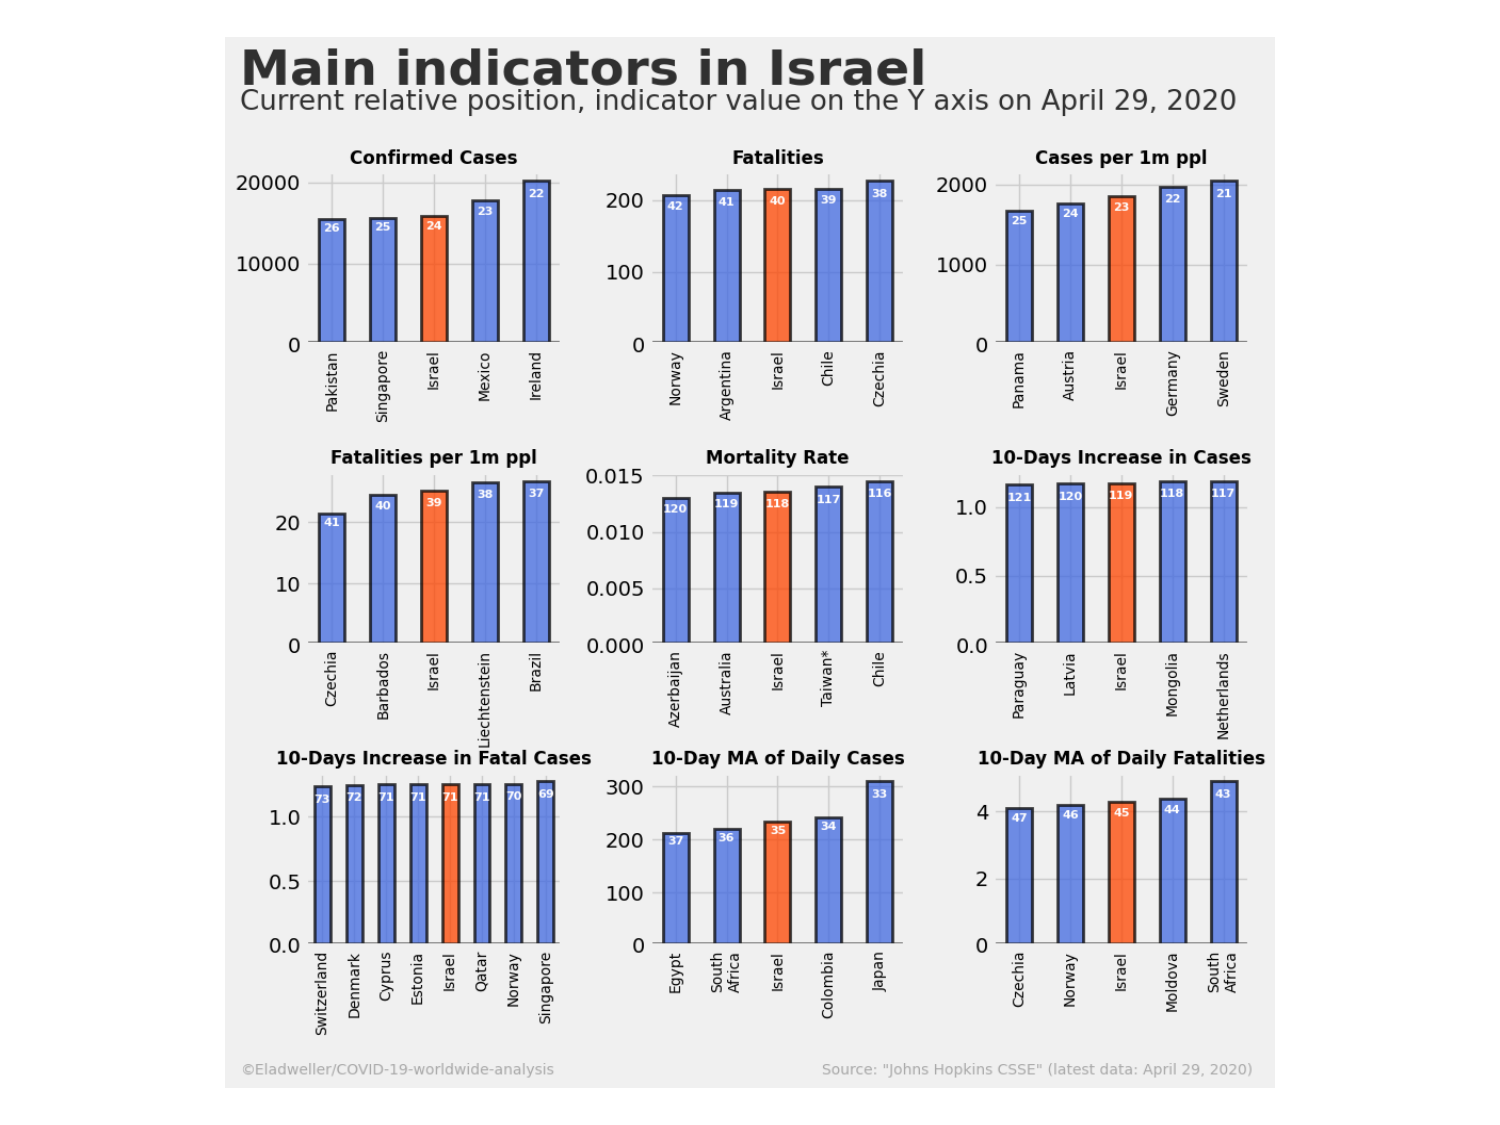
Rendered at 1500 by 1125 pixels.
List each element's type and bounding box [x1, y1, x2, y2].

picture [224, 37, 1276, 1088]
